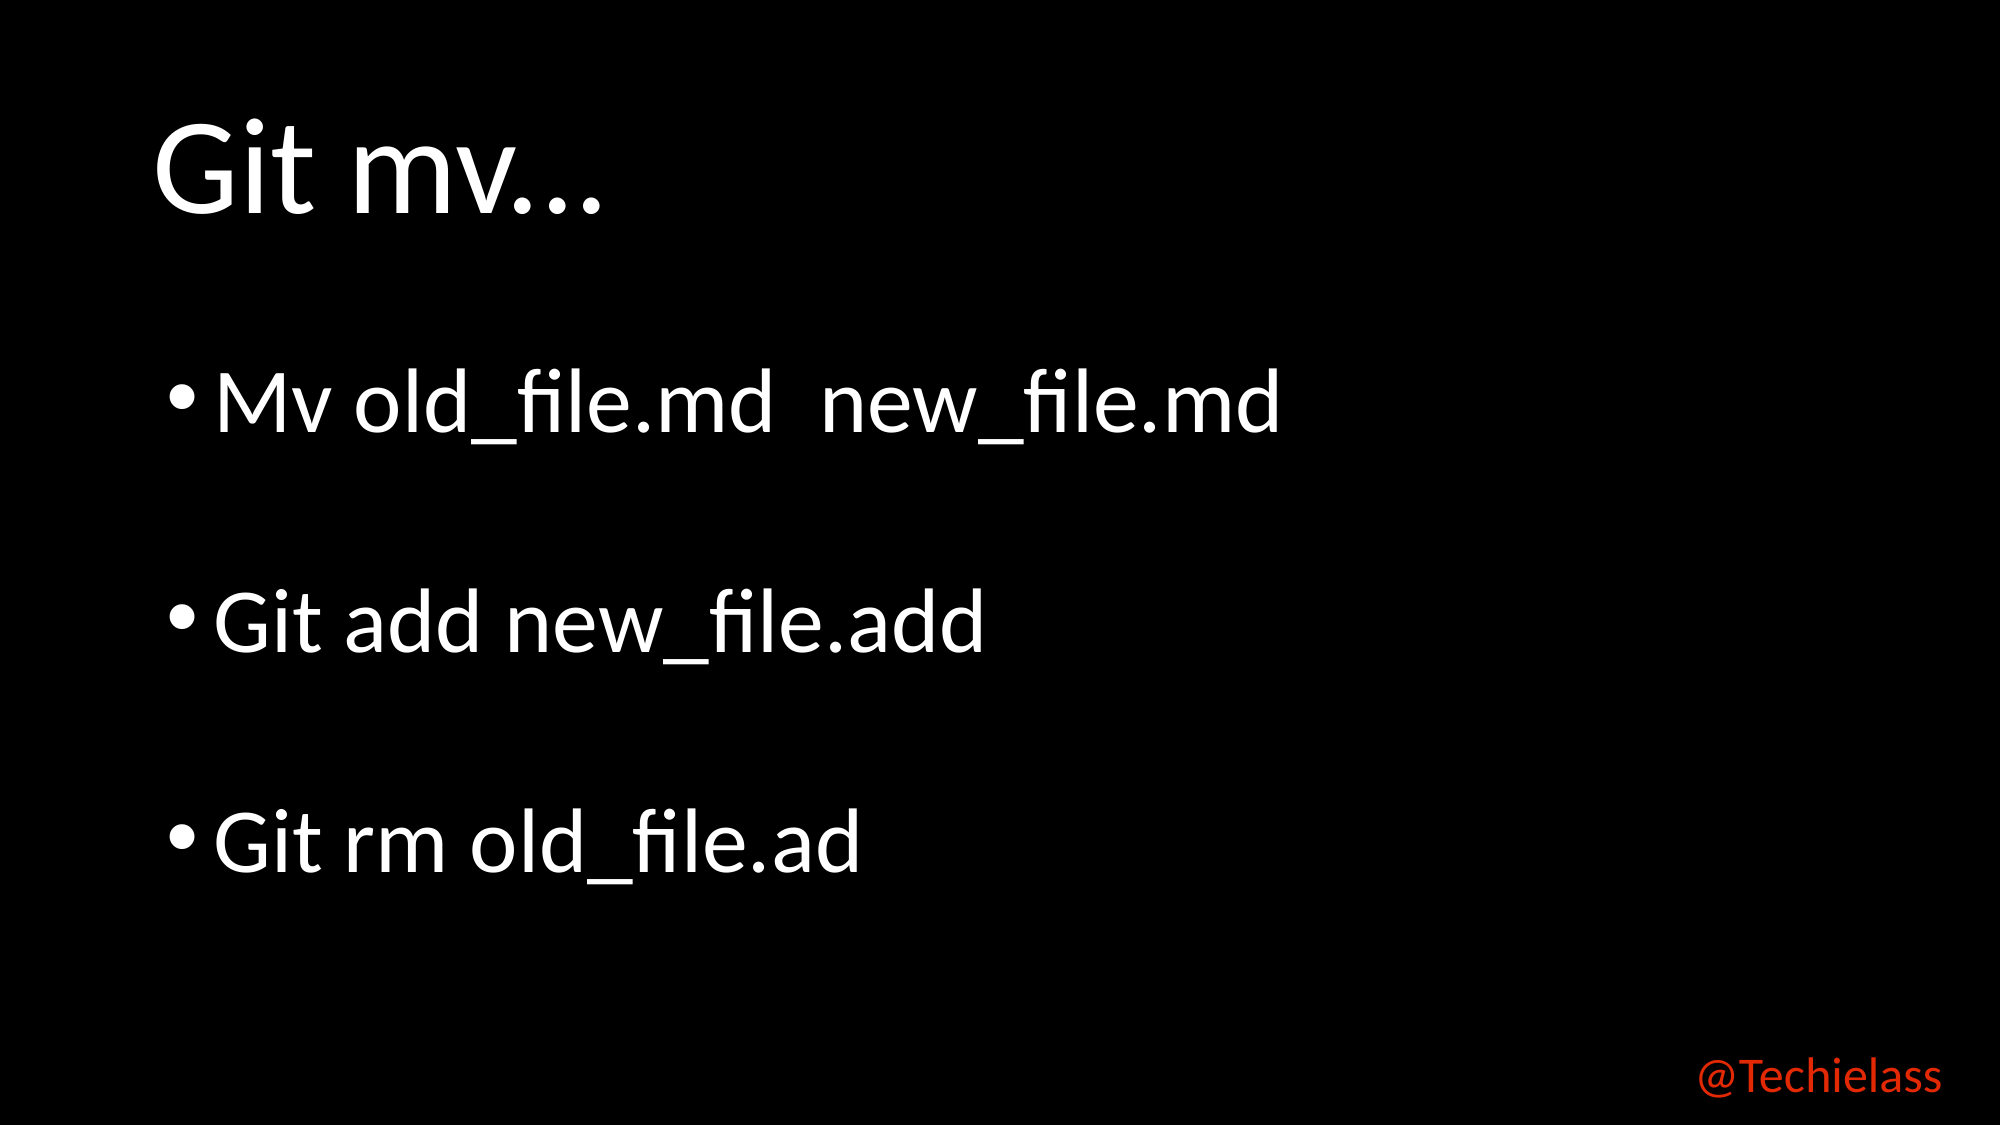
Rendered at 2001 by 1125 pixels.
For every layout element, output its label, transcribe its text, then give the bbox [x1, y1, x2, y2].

title Git mv... [137, 59, 1863, 278]
text_box Mv old_file.md new_file.md Git add new_file.add Git rm old_file.ad [151, 333, 1540, 899]
